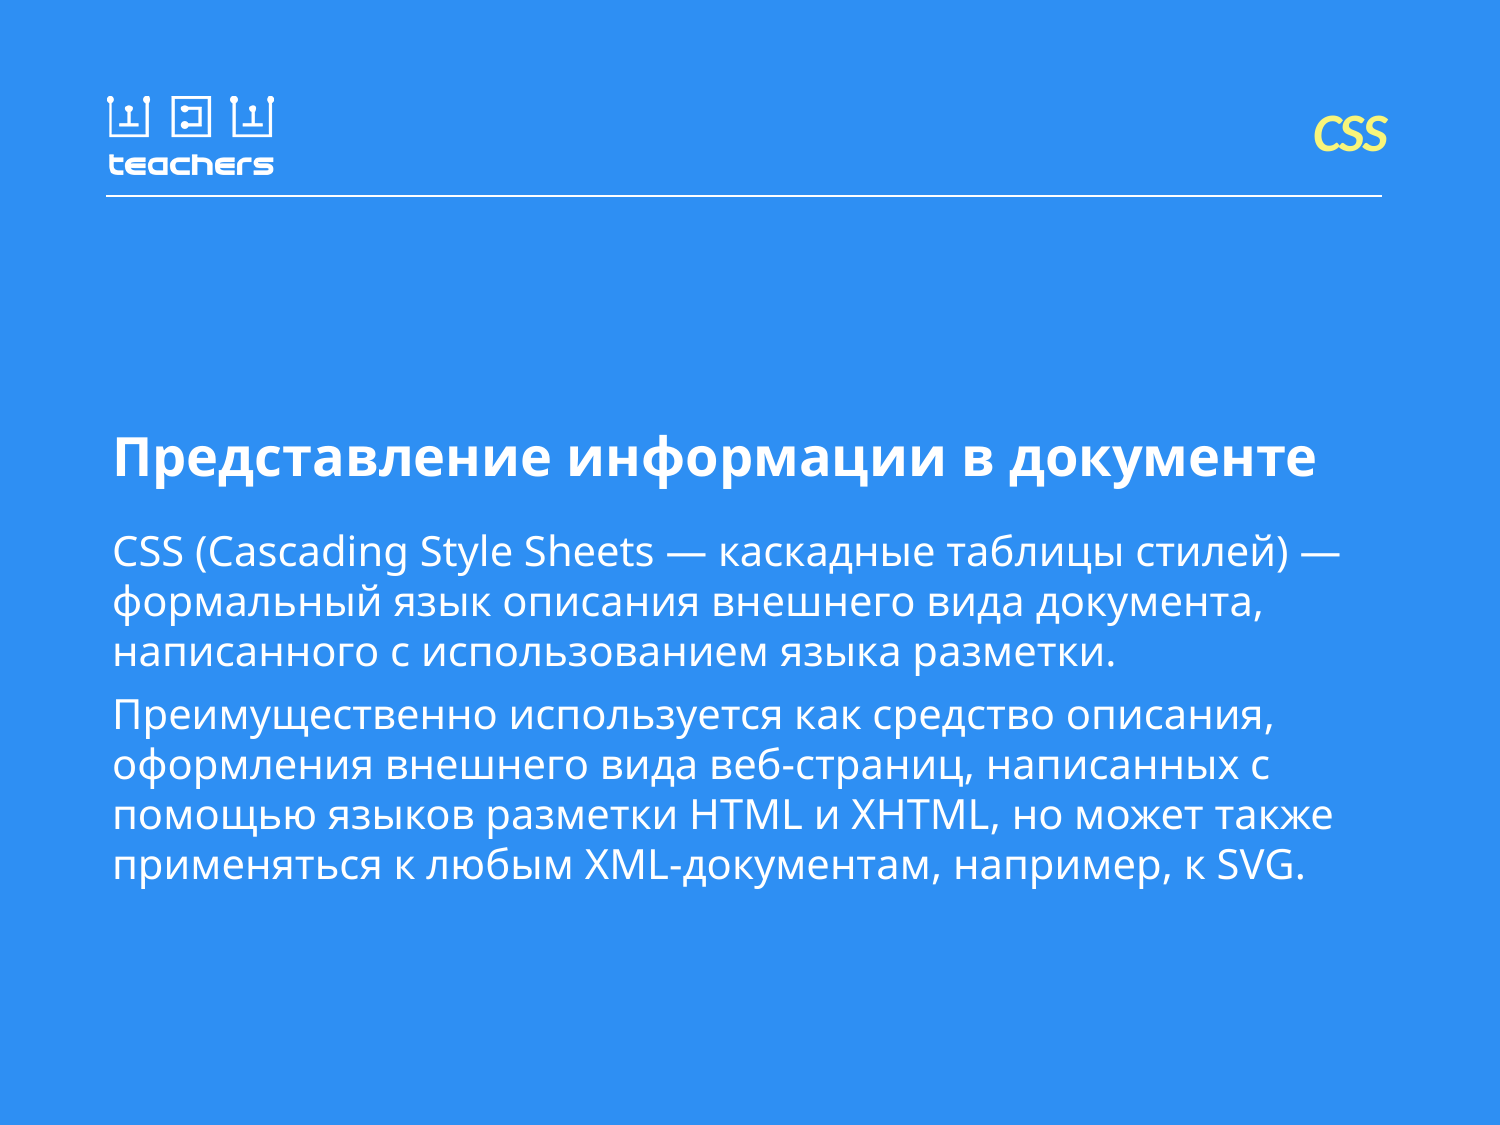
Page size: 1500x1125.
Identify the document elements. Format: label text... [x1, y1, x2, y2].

text_box Представление информации в документе CSS (Cascading Style Sheets — каскадные таблицы стилей) — формальный язык описания внешнего вида документа, написанного с использованием языка разметки. Преимущественно используется как средство описания, оформления внешнего вида веб-страниц, написанных с помощью языков разметки HTML и XHTML, но может также применяться к любым XML-документам, например, к SVG. [100, 410, 1400, 900]
picture [100, 86, 279, 182]
list CSS [100, 81, 1388, 188]
